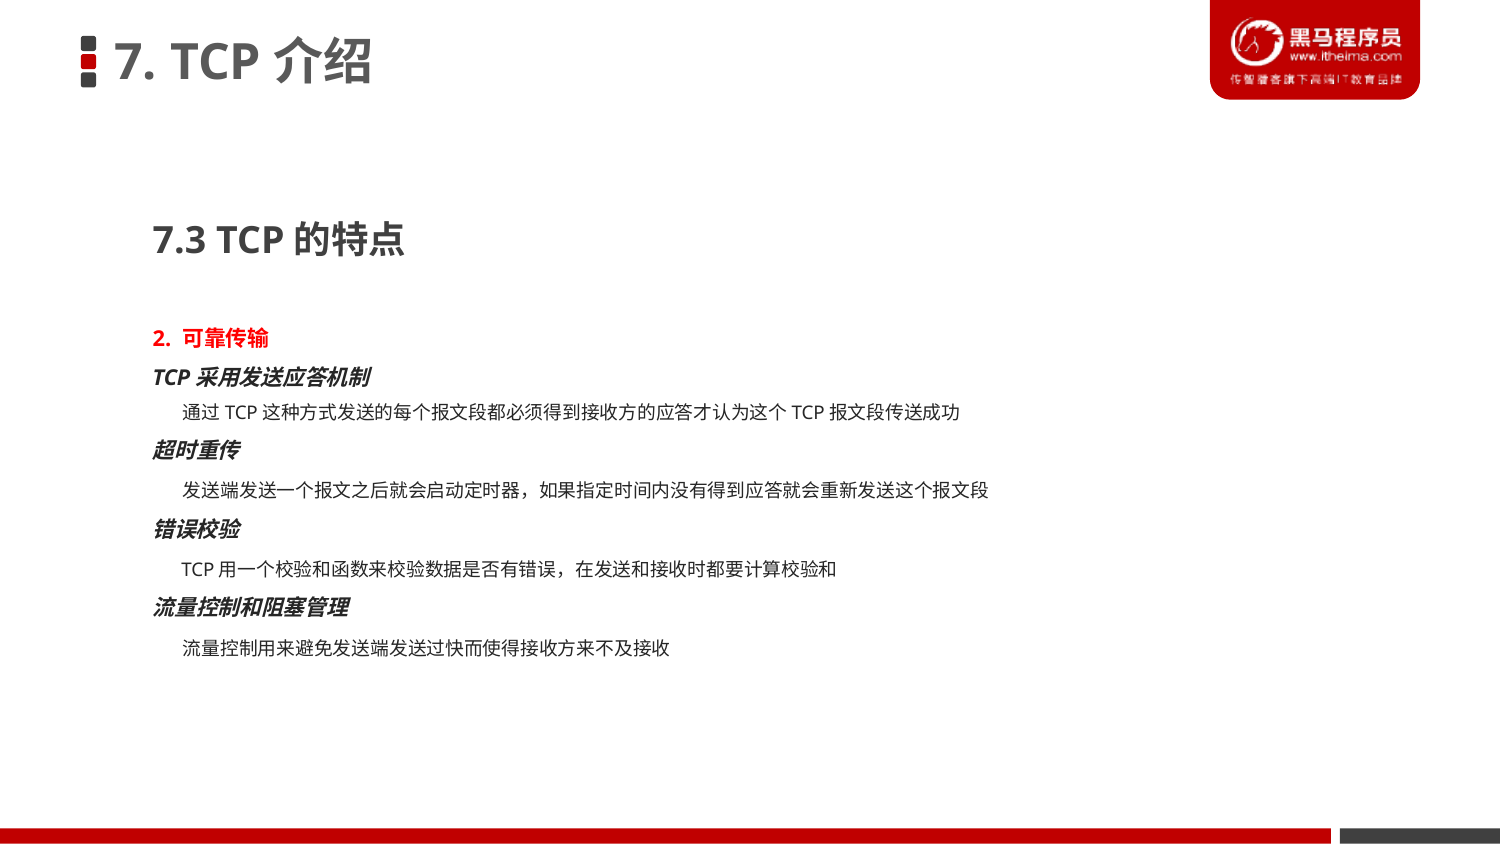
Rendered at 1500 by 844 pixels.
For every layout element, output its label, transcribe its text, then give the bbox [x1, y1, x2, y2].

text_box 2. 可靠传输 TCP采用发送应答机制 通过TCP这种方式发送的每个报文段都必须得到接收方的应答才认为这个TCP报文段传送成功 超时重传 发送端发送一个报文之后就会启动定时器，如果指定时间内没有得到应答就会重新发送这个报文段 错误校验 TCP用一个校验和函数来校验数据是否有错误，在发送和接收时都要计算校验和 流量控制和阻塞管理 流量控制用来避免发送端发送过快而使得接收方来不及接收 [137, 303, 1311, 667]
text_box 7.3 TCP的特点 [138, 185, 892, 268]
picture [1212, 8, 1421, 94]
text_box 7. TCP介绍 [103, 0, 987, 130]
